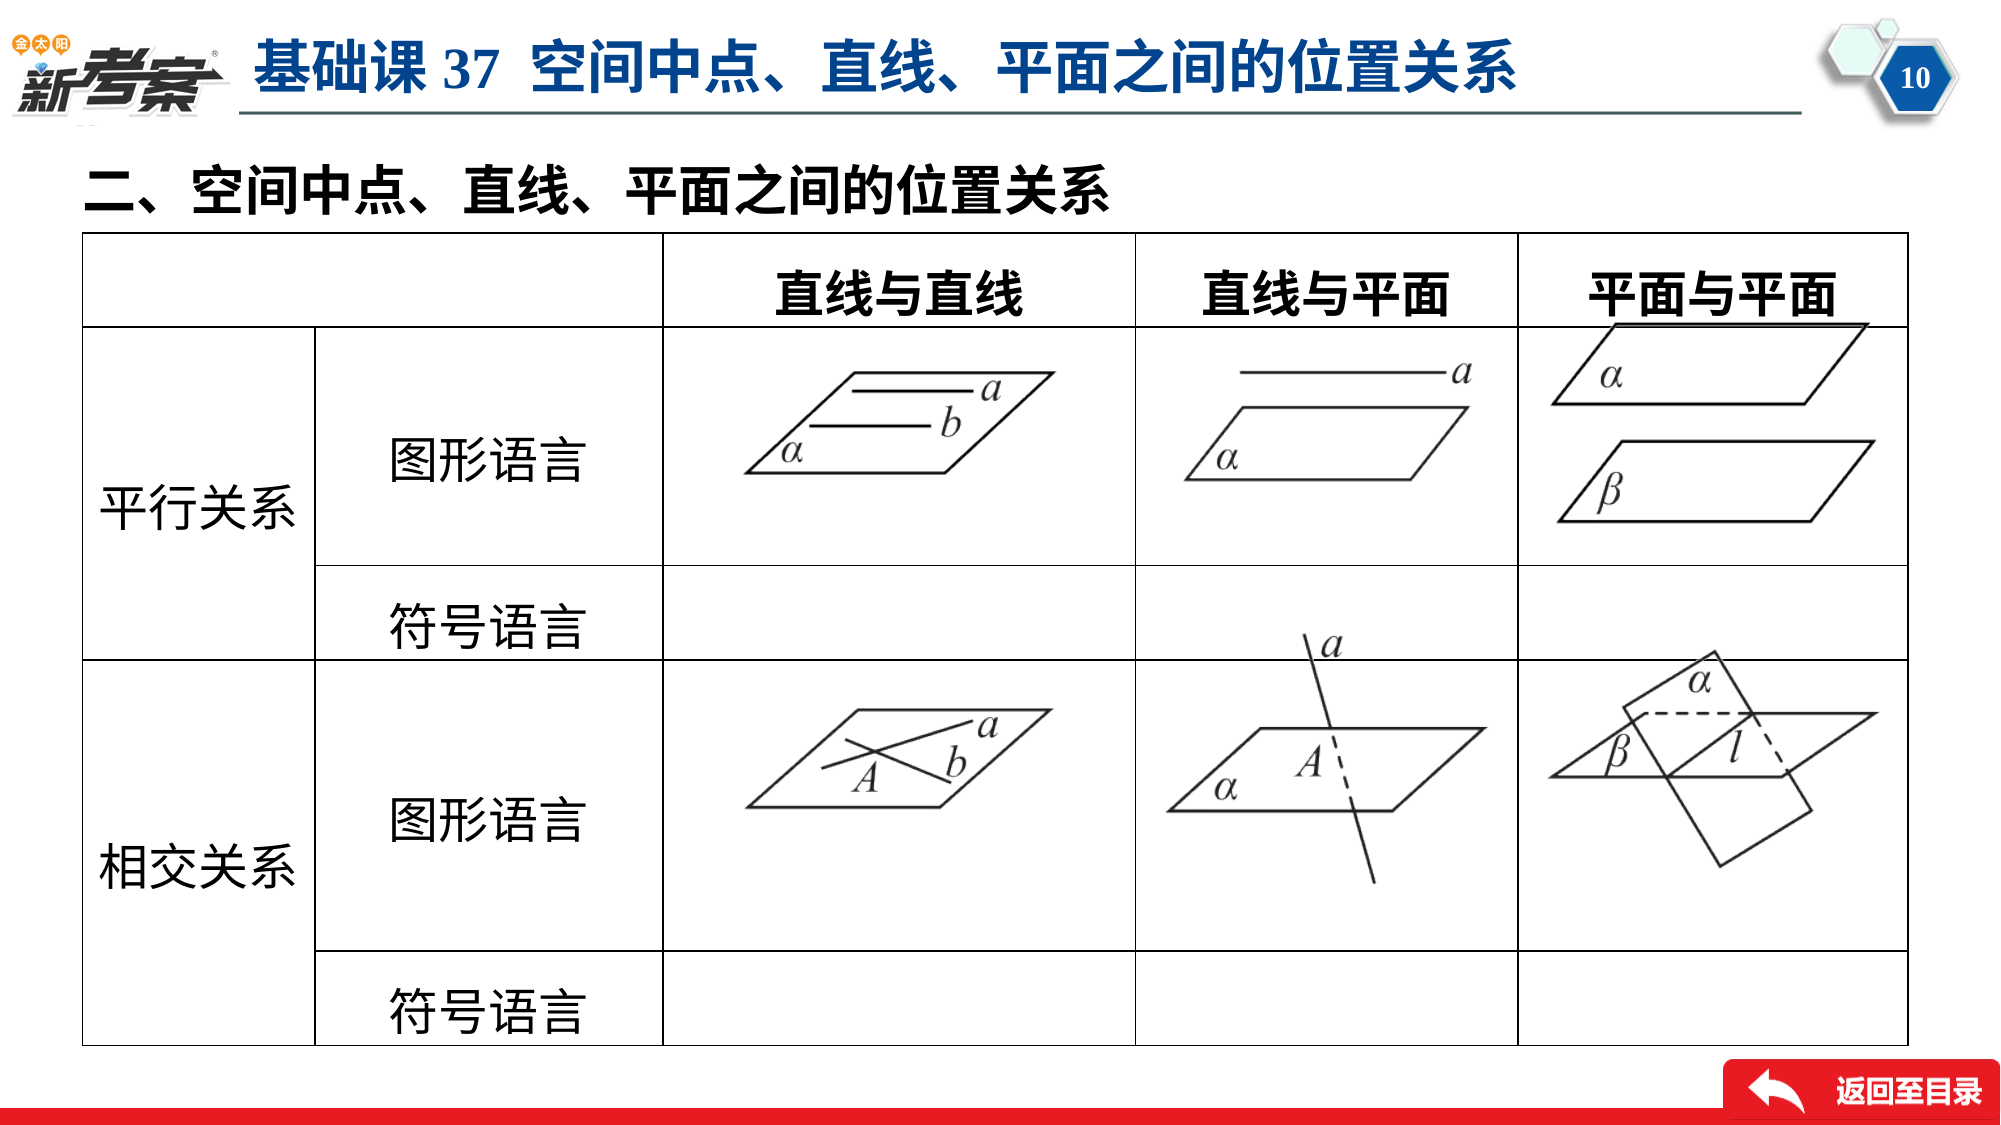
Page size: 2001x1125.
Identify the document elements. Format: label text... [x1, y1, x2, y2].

text_box 二、空间中点、直线、平面之间的位置关系 [82, 124, 1917, 280]
picture [0, 0, 2001, 1125]
